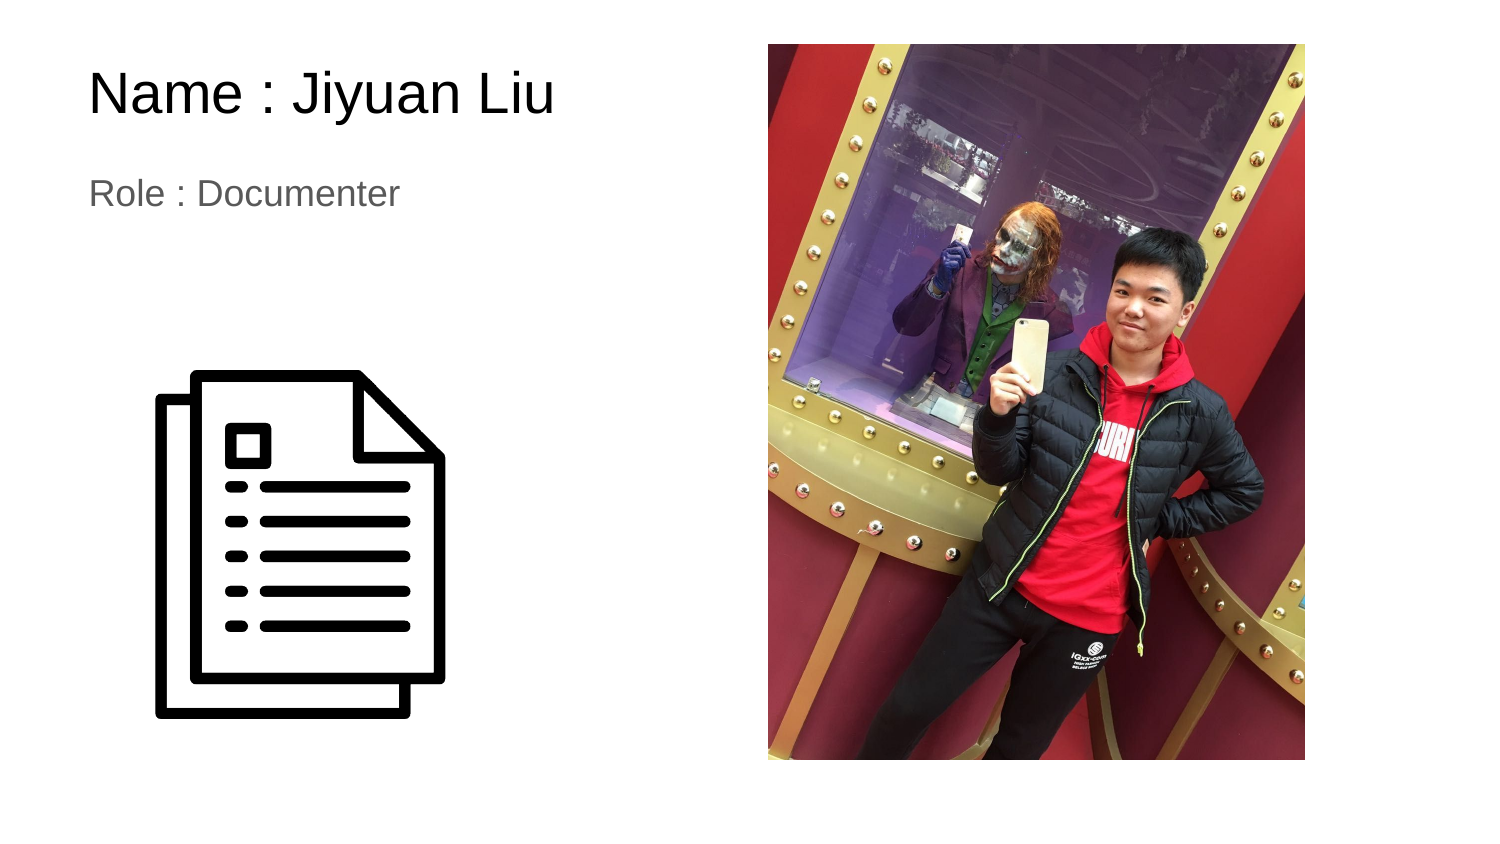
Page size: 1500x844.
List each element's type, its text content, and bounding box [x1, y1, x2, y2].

picture [767, 44, 1305, 761]
title Name : Jiyuan Liu [77, 33, 1048, 157]
picture [125, 370, 474, 719]
list Role : Documenter [77, 168, 762, 570]
